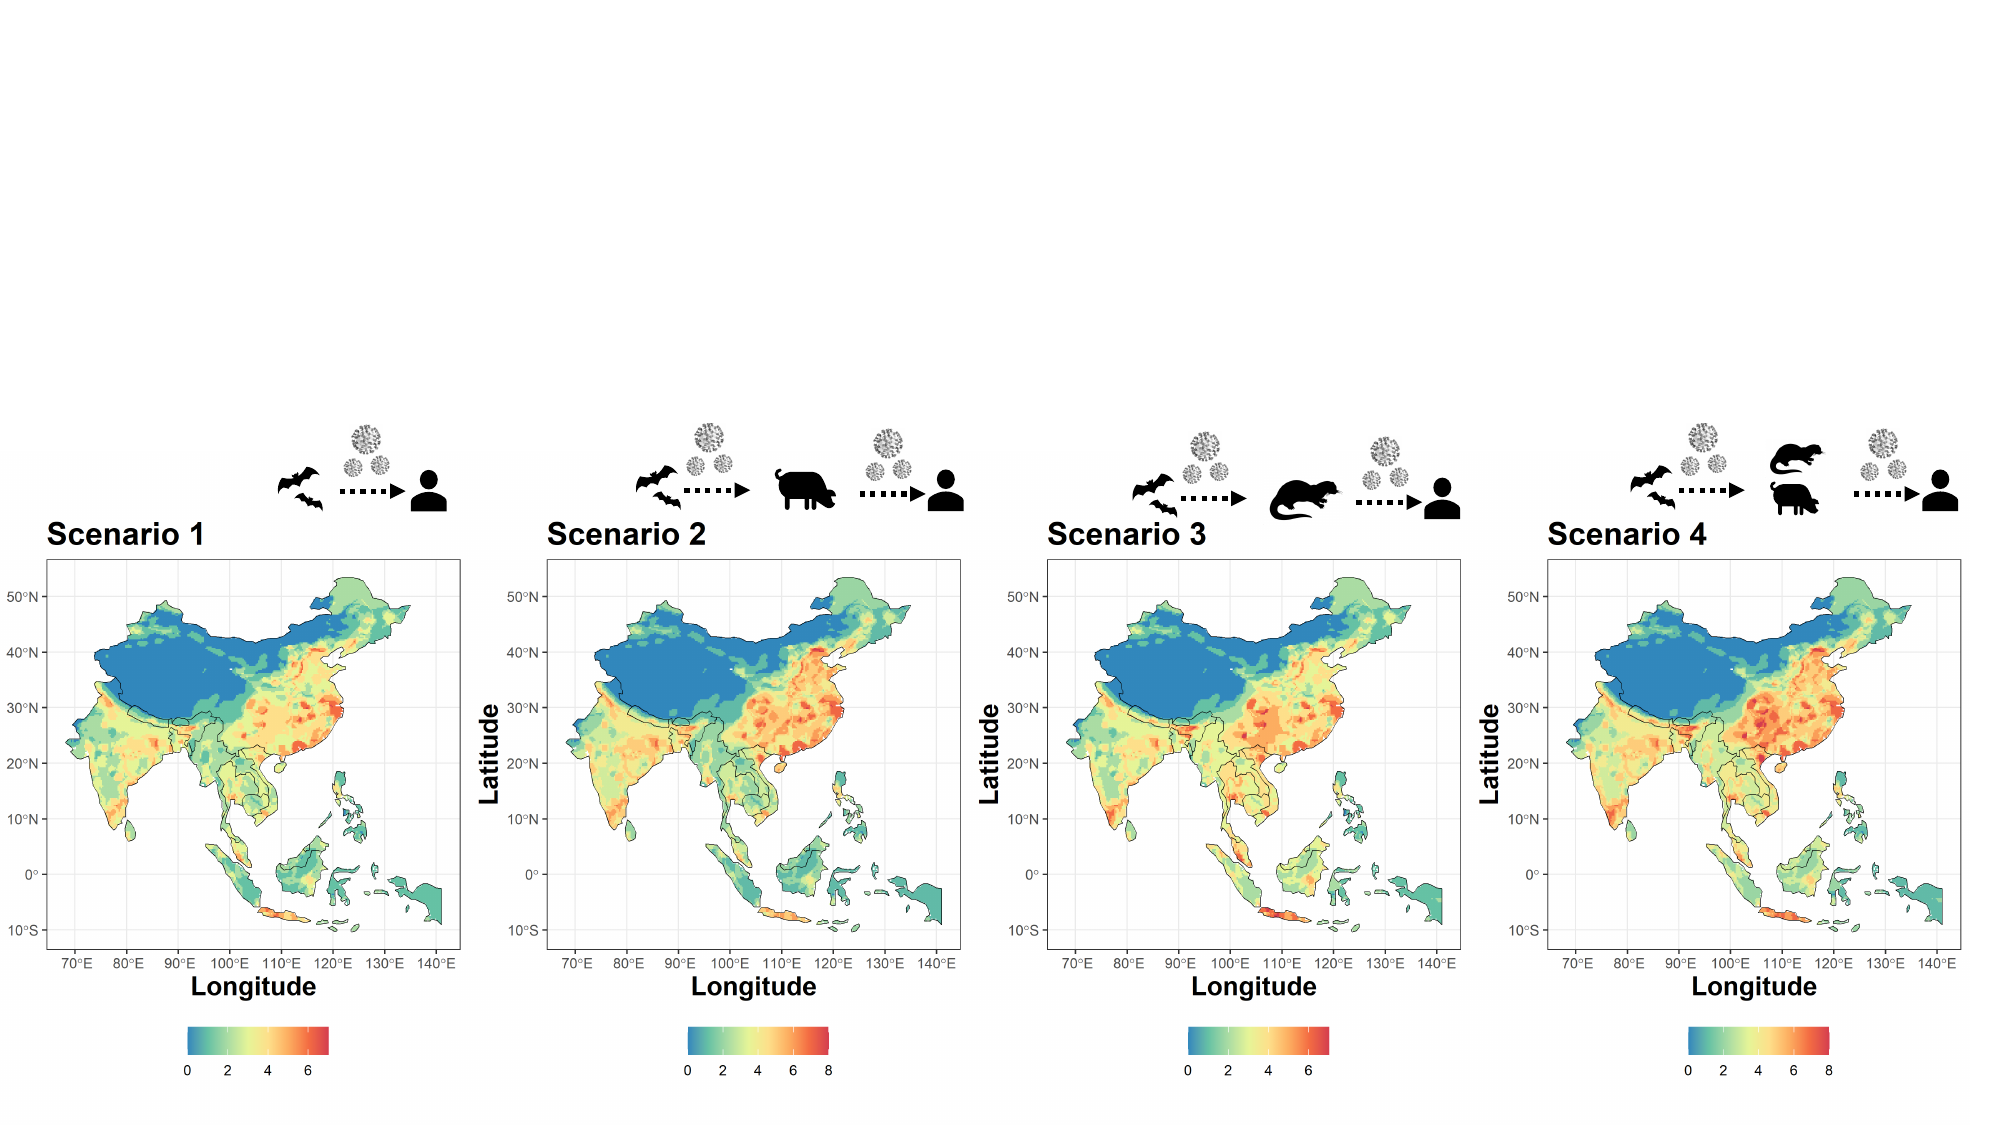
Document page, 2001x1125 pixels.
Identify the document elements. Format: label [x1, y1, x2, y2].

picture [0, 451, 1970, 1125]
text_box [277, 424, 447, 512]
text_box [1630, 422, 1959, 516]
text_box [1132, 431, 1461, 525]
text_box [635, 422, 964, 511]
